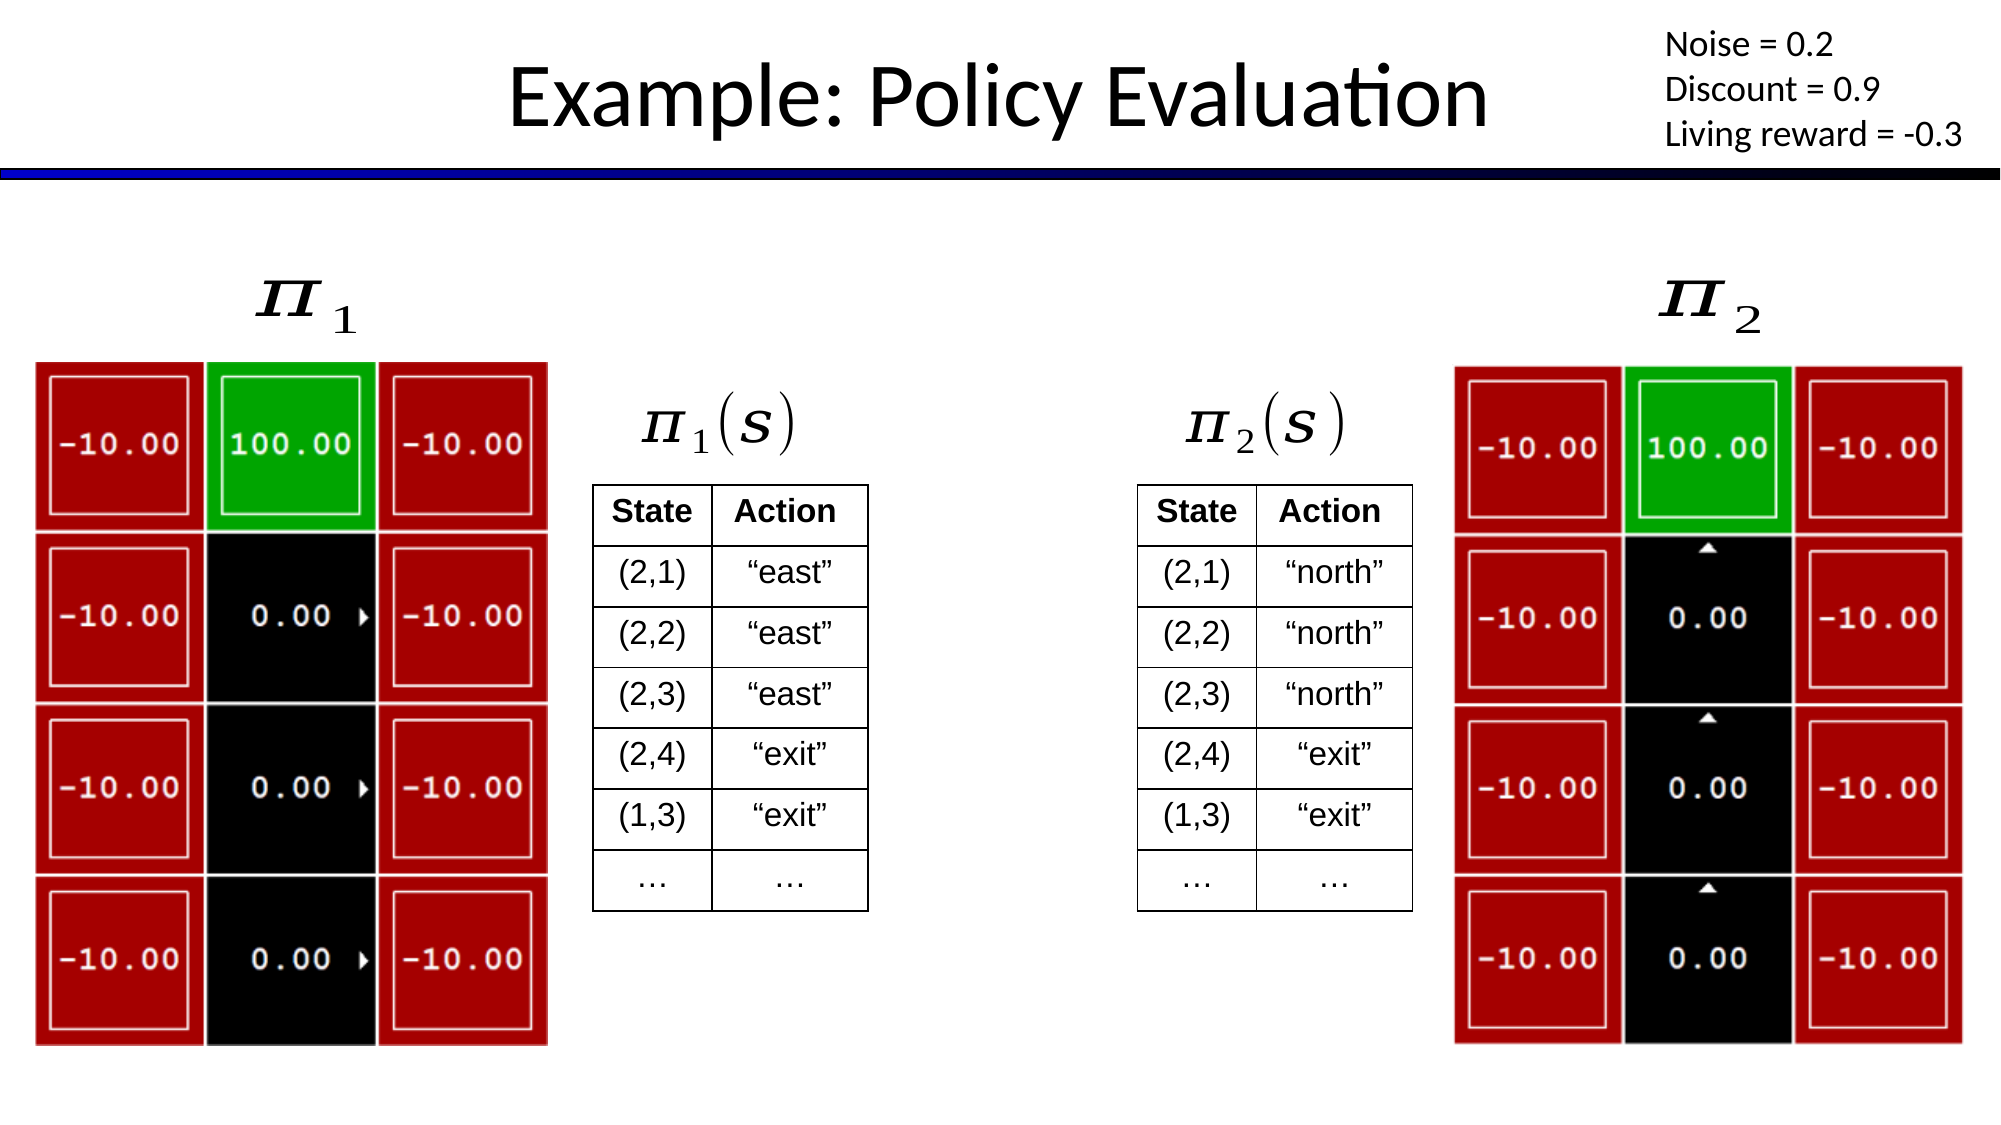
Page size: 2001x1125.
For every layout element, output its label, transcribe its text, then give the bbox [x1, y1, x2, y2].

title Example: Policy Evaluation [0, 0, 2000, 184]
picture [34, 362, 549, 1046]
text_box Noise = 0.2 Discount = 0.9 Living reward = -0.3 [1650, 11, 1988, 162]
picture [1451, 363, 1964, 1046]
